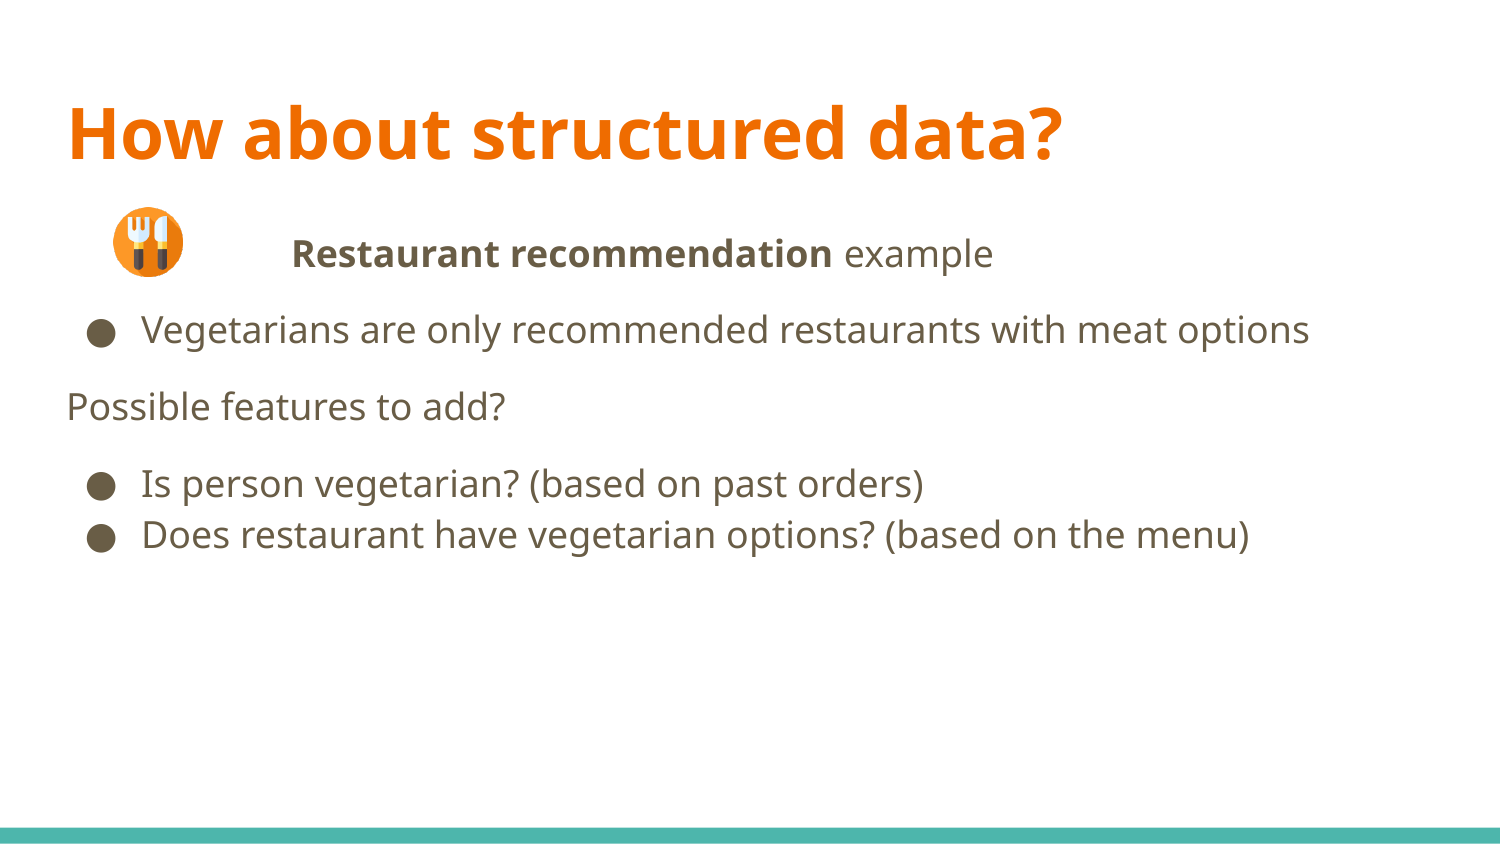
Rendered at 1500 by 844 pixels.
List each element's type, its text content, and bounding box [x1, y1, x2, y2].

title How about structured data? [51, 72, 1449, 189]
list Restaurant recommendation example Vegetarians are only recommended restaurants with meat options Possible features to add? Is person vegetarian? (based on past orders) Does restaurant have vegetarian options? (based on the menu) [51, 207, 1449, 750]
picture [113, 207, 183, 277]
